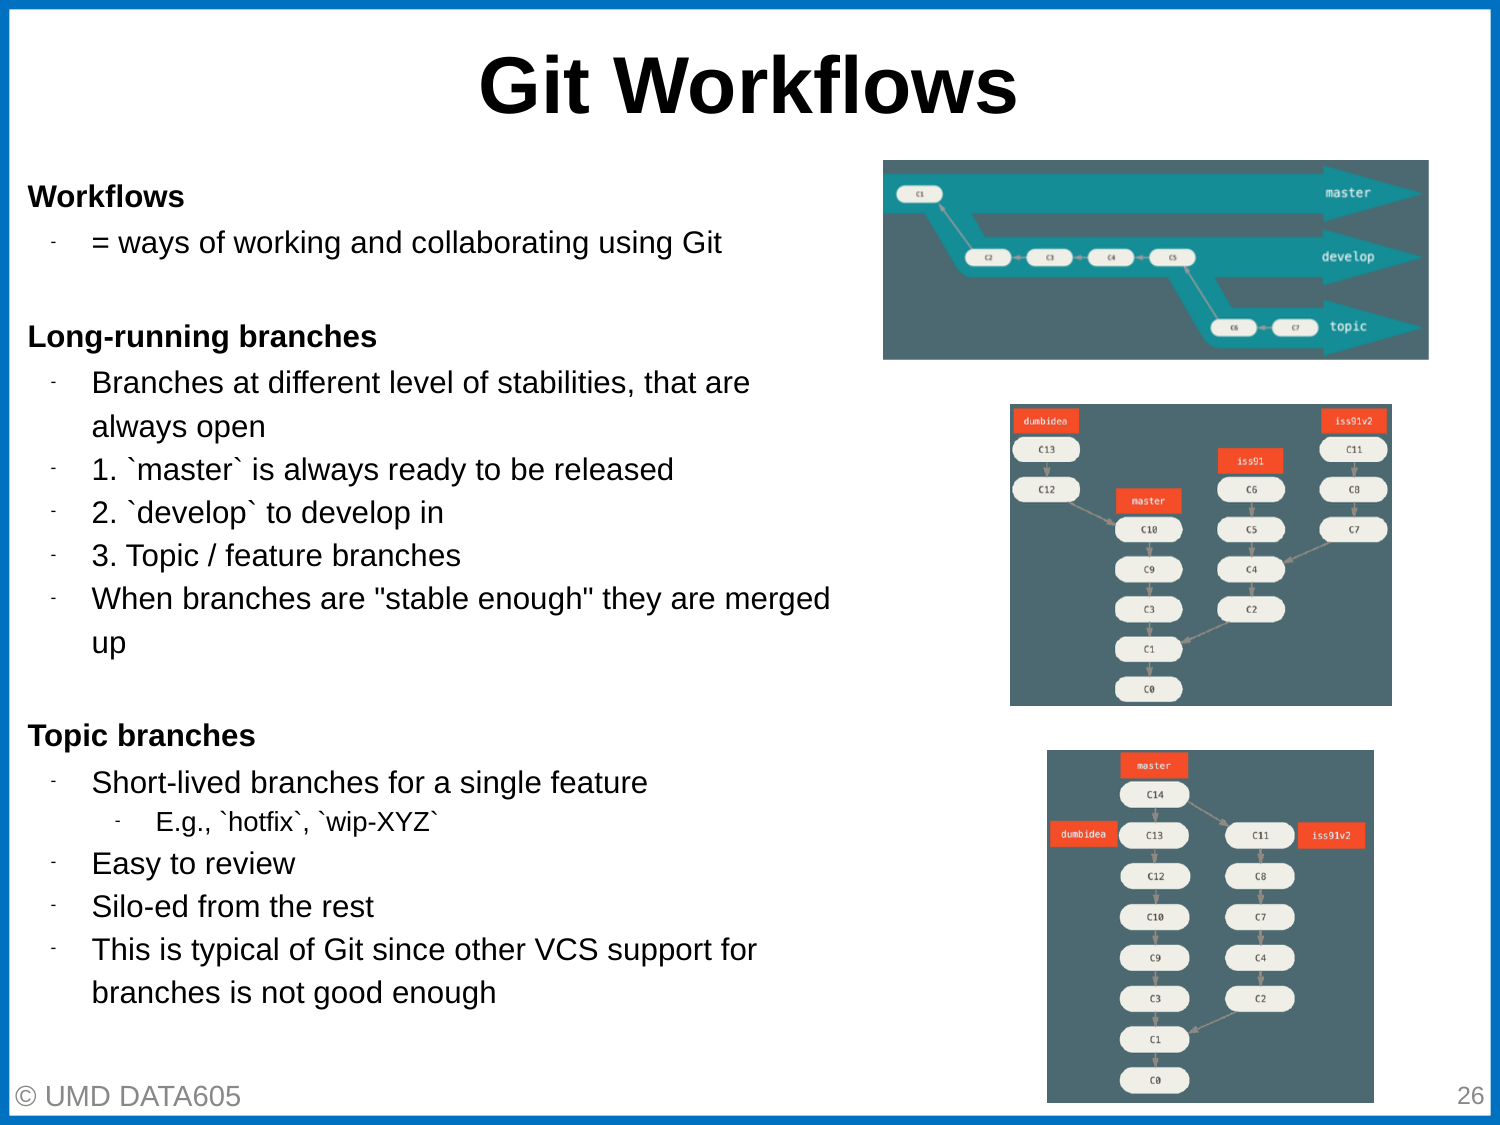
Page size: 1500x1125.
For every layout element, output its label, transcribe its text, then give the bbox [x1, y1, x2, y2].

picture [1047, 750, 1374, 1104]
picture [1010, 404, 1392, 706]
slide_number ‹#› [1149, 1065, 1500, 1125]
list Workflows = ways of working and collaborating using Git Long-running branches Branches at different level of stabilities, that are always open 1. `master` is always ready to be released 2. `develop` to develop in 3. Topic / feature branches When branches are "stable enough" they are merged up Topic branches Short-lived branches for a single feature E.g., `hotfix`, `wip-XYZ` Easy to review Silo-ed from the rest This is typical of Git since other VCS support for branches is not good enough [12, 162, 867, 1025]
picture [883, 160, 1430, 361]
title Git Workflows [24, 24, 1475, 138]
